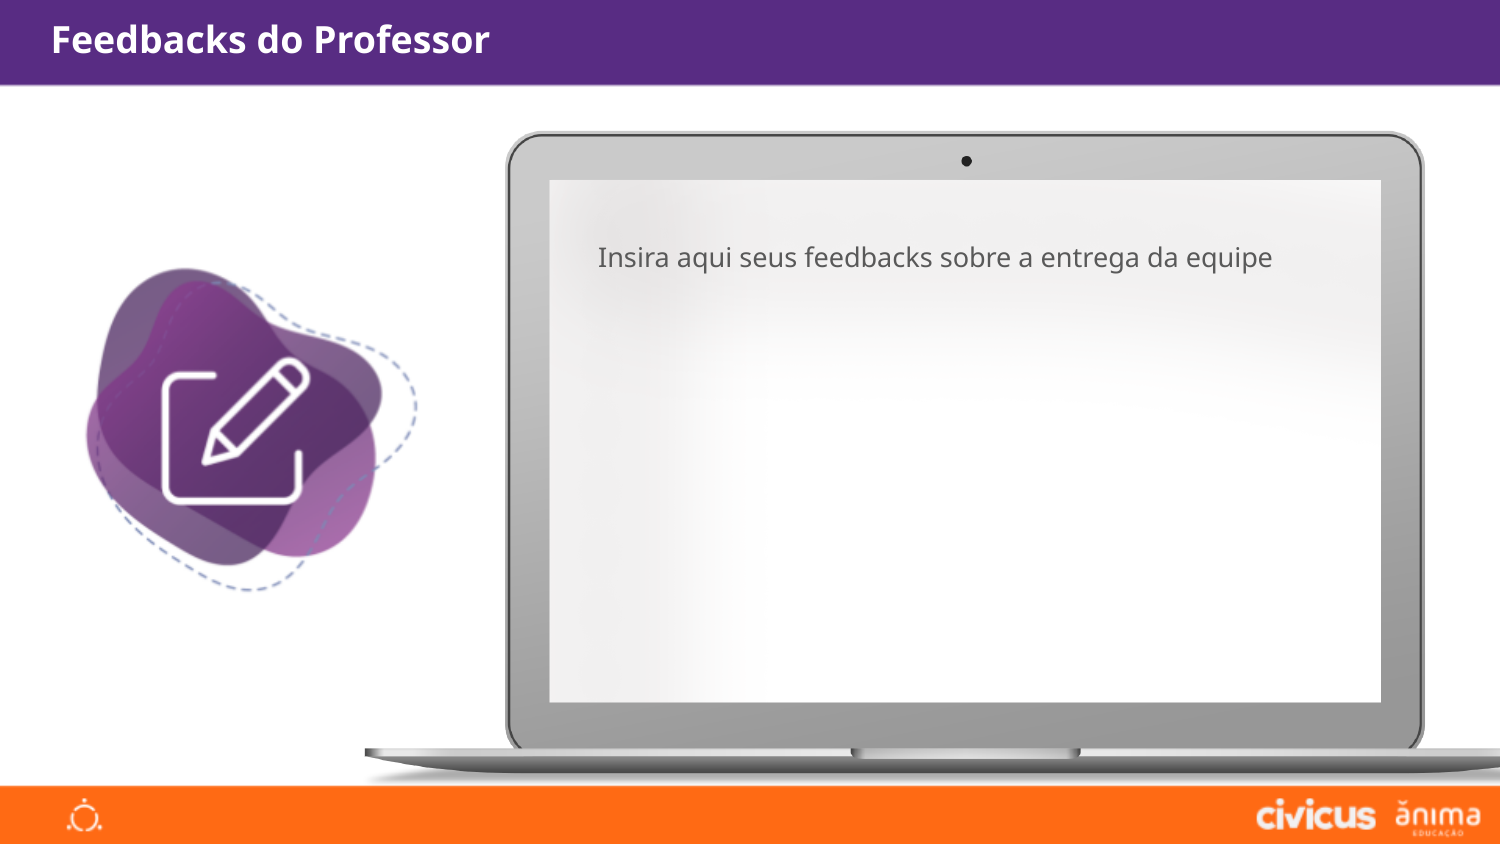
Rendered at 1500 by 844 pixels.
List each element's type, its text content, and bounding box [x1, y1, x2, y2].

text_box Feedbacks do Professor [35, 1, 740, 67]
picture [0, 0, 1500, 844]
